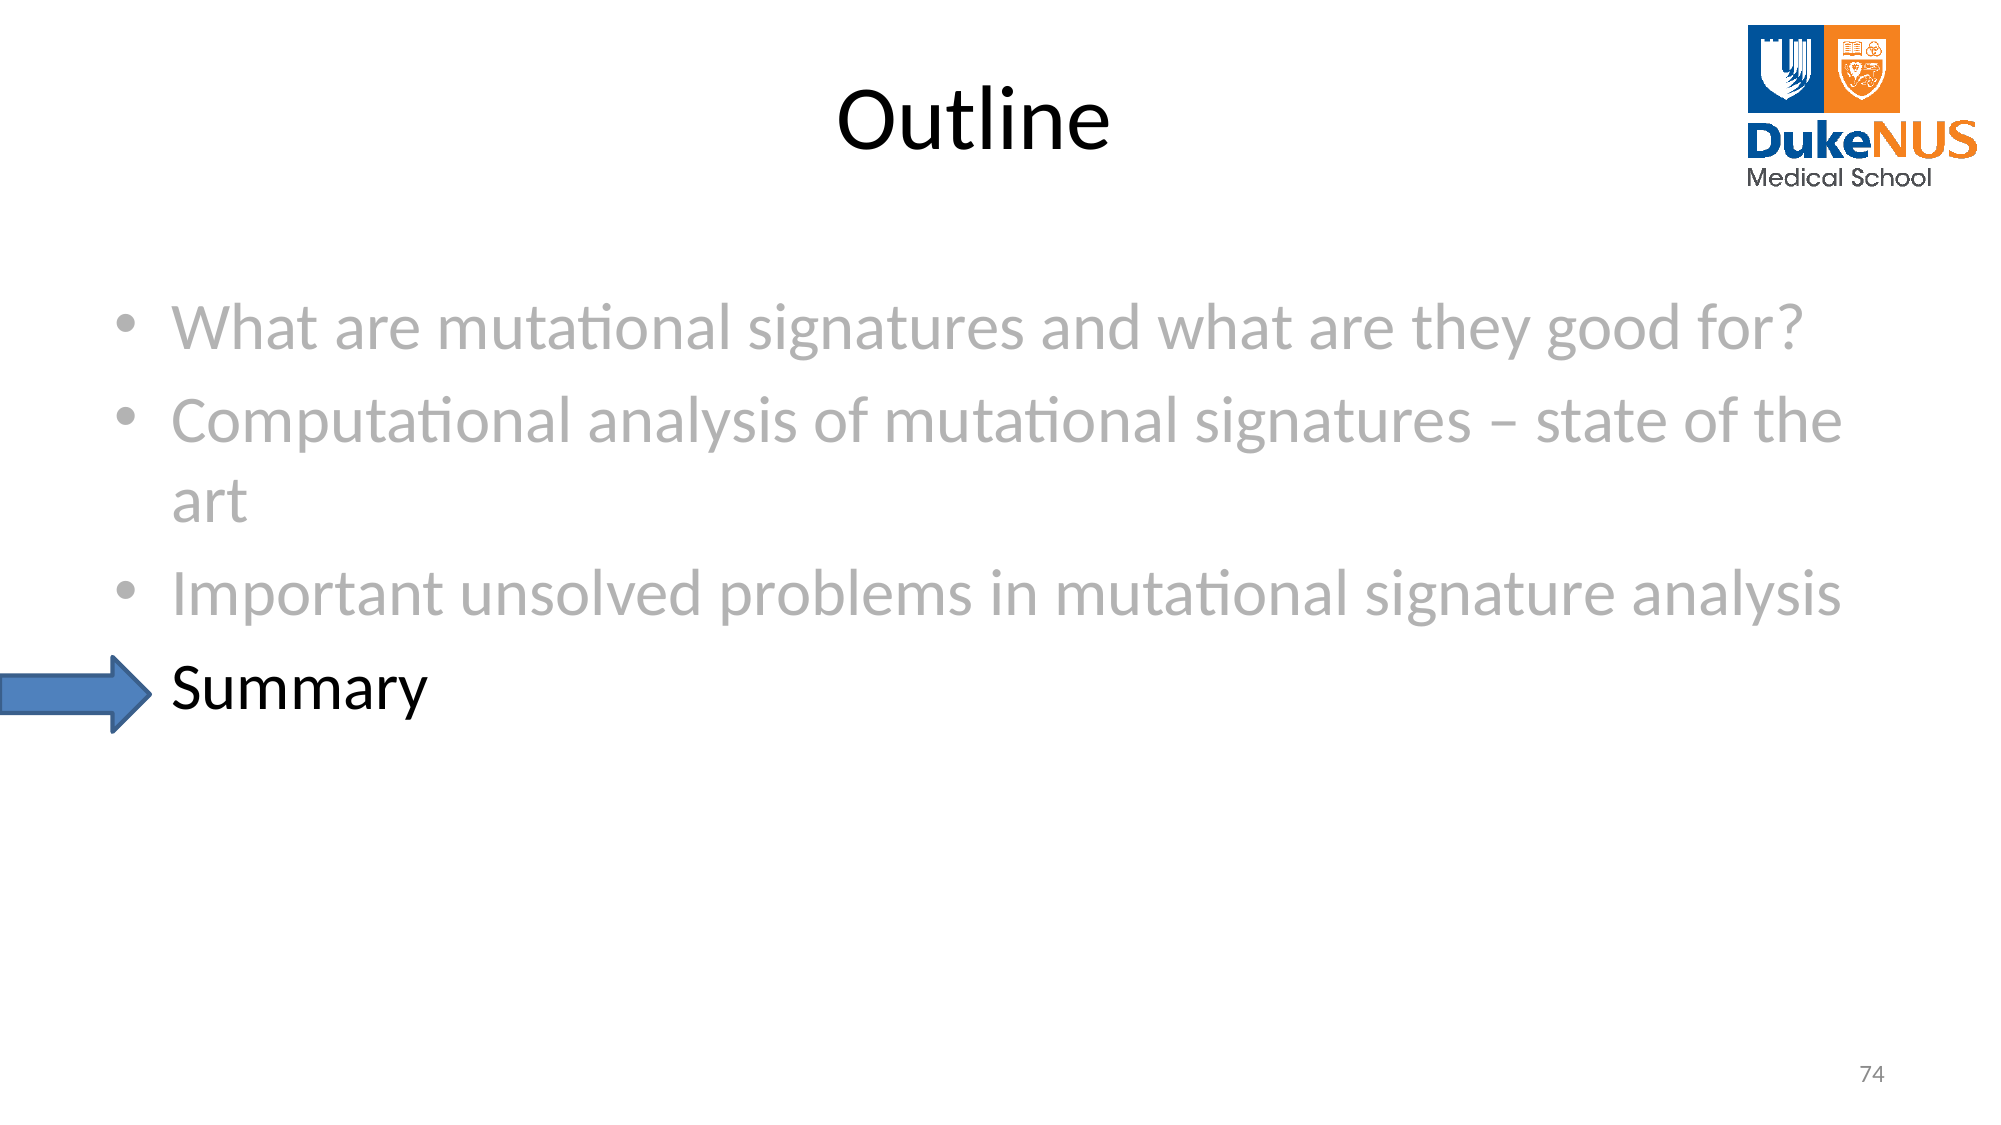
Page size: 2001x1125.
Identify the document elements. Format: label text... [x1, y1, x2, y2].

list What are mutational signatures and what are they good for? Computational analysis of mutational signatures – state of the art Important unsolved problems in mutational signature analysis Summary [99, 640, 1880, 989]
text_box [0, 654, 153, 734]
slide_number 74 [1433, 1042, 1900, 1103]
text_box [98, 248, 1989, 640]
picture [1737, 12, 1978, 189]
title Outline [112, 43, 1838, 183]
